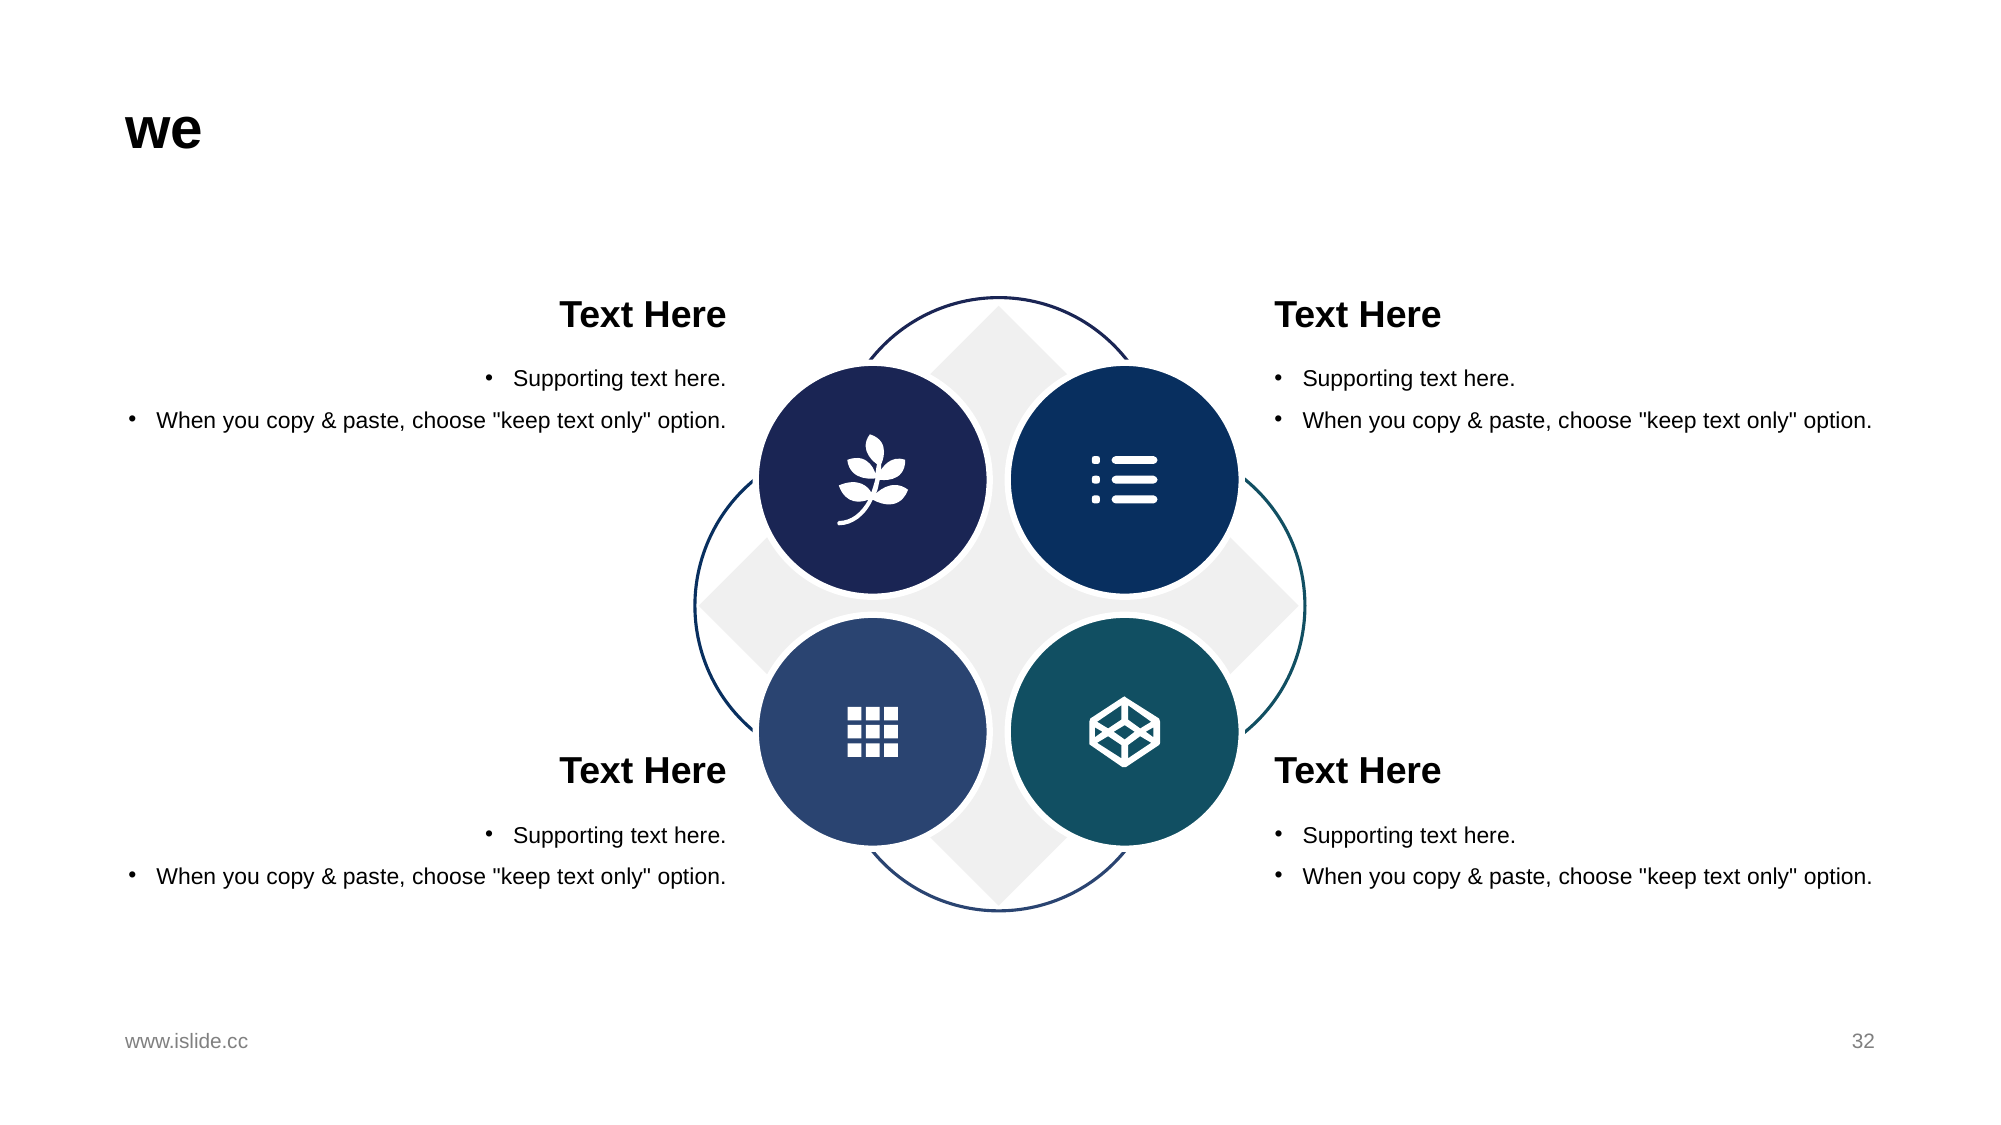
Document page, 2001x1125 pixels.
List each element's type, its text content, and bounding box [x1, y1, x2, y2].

slide_number 32 [1412, 1023, 1890, 1058]
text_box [111, 274, 1890, 911]
footer www.islide.cc [109, 1023, 790, 1058]
title we [109, 0, 1890, 169]
